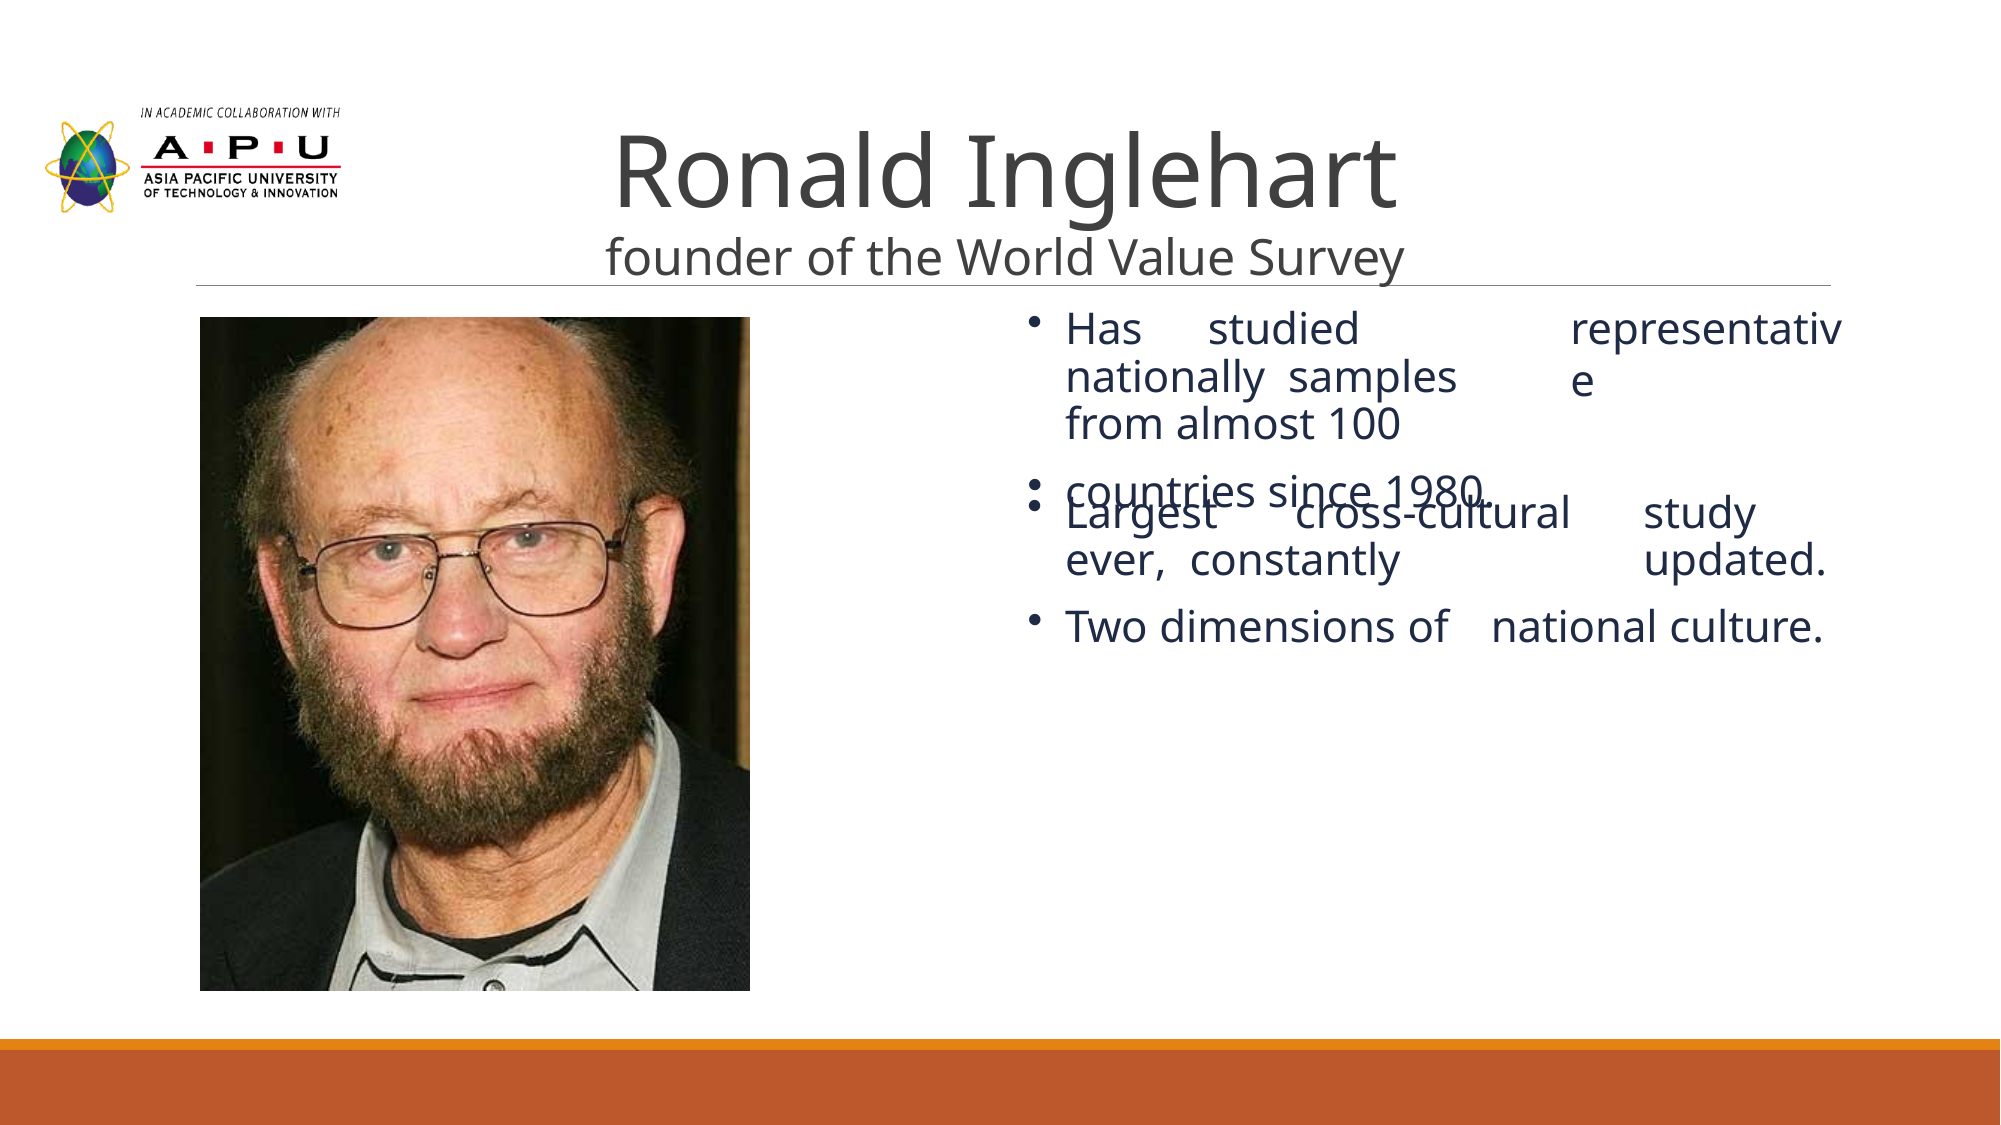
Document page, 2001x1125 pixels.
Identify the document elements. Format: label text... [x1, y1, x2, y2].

text_box Has studied nationally samples from almost 100 countries since 1980. [1025, 298, 1568, 481]
picture [199, 317, 751, 992]
picture [31, 53, 354, 269]
text_box Largest cross-cultural study ever, constantly updated. Two dimensions of national culture. [1025, 481, 1850, 652]
text_box representative [1568, 298, 1850, 406]
title Ronald Inglehart founder of the World Value Survey [180, 95, 1830, 285]
